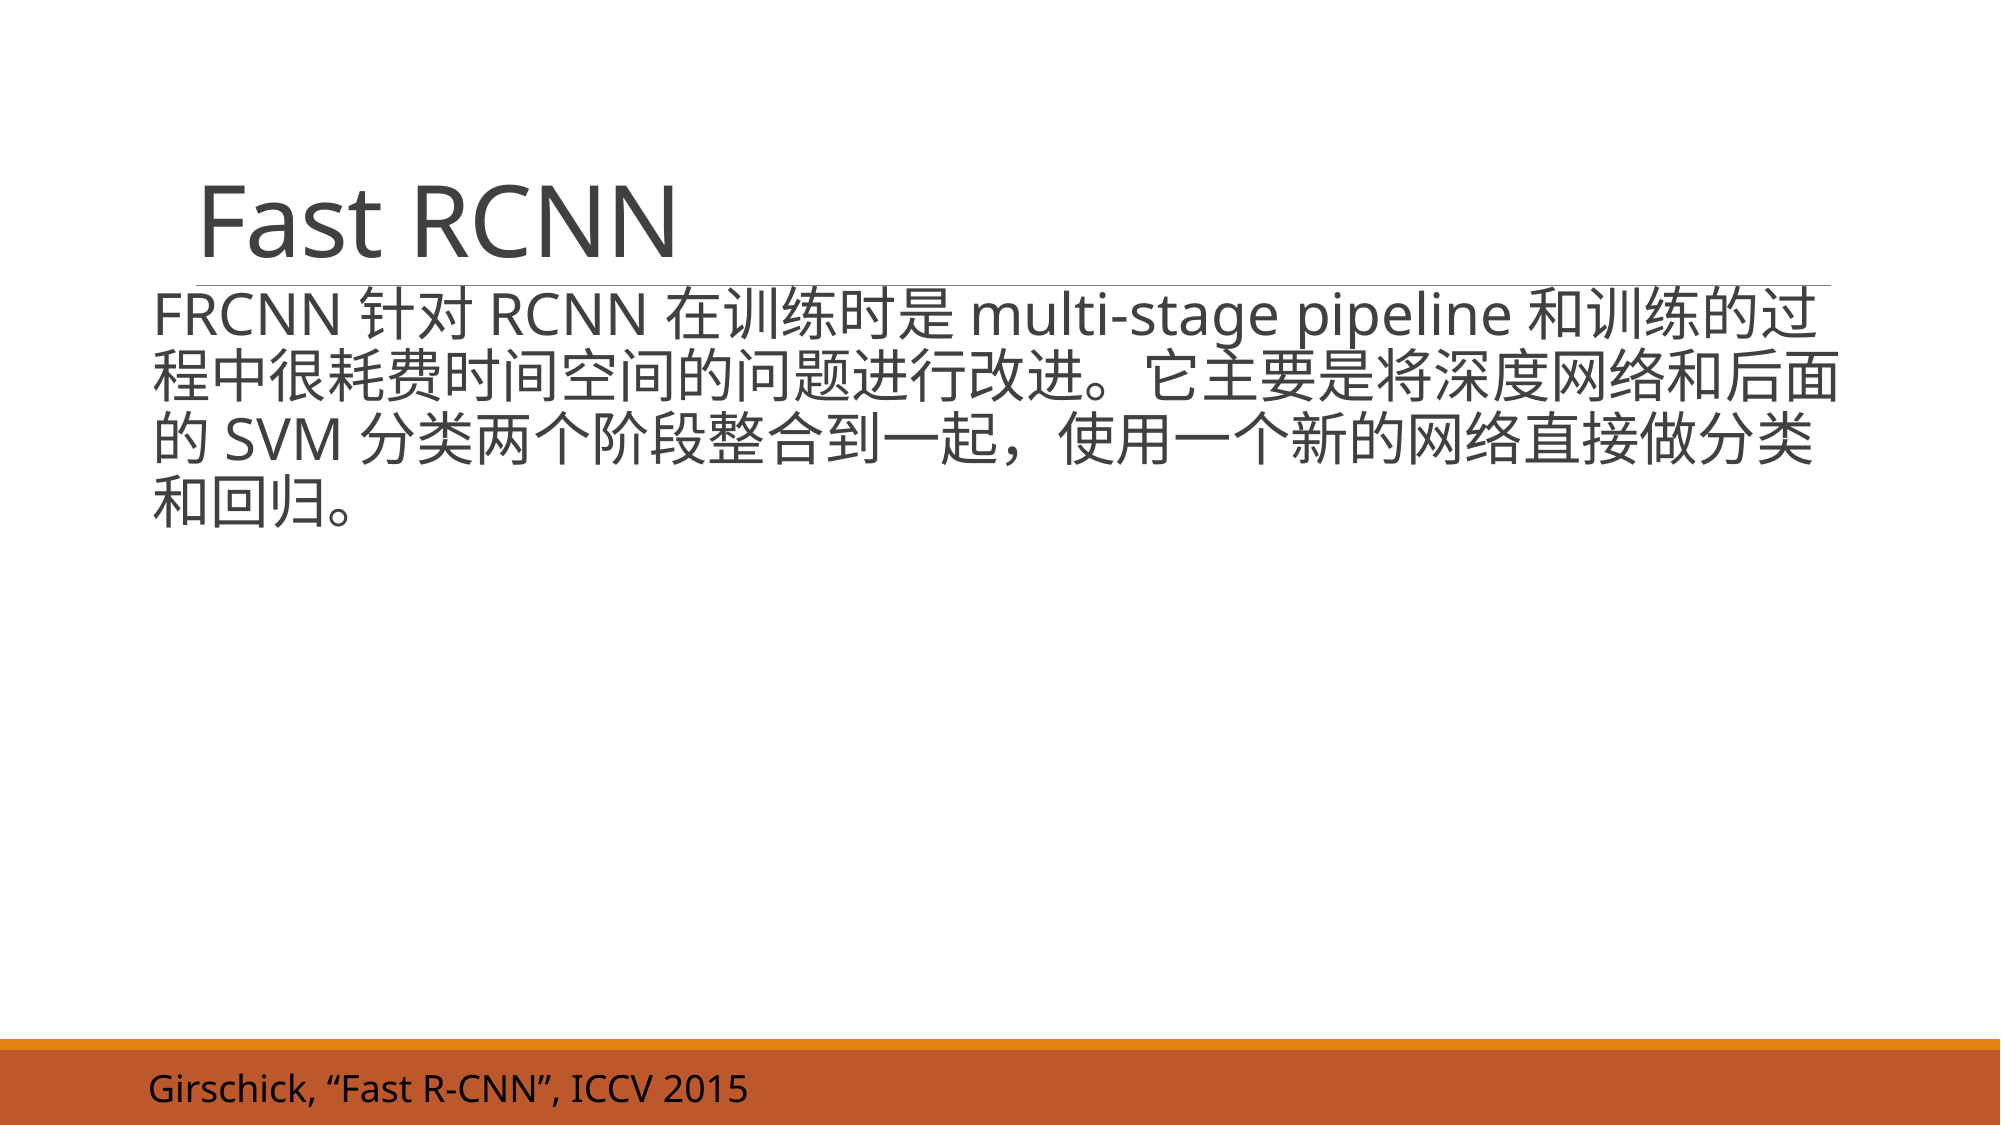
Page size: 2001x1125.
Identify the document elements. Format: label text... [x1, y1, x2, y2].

text_box Girschick, “Fast R-CNN”, ICCV 2015 [133, 1057, 775, 1117]
title Fast RCNN [180, 47, 1830, 277]
list FRCNN针对RCNN在训练时是multi-stage pipeline和训练的过程中很耗费时间空间的问题进行改进。它主要是将深度网络和后面的SVM分类两个阶段整合到一起，使用一个新的网络直接做分类和回归。 [137, 277, 1863, 992]
